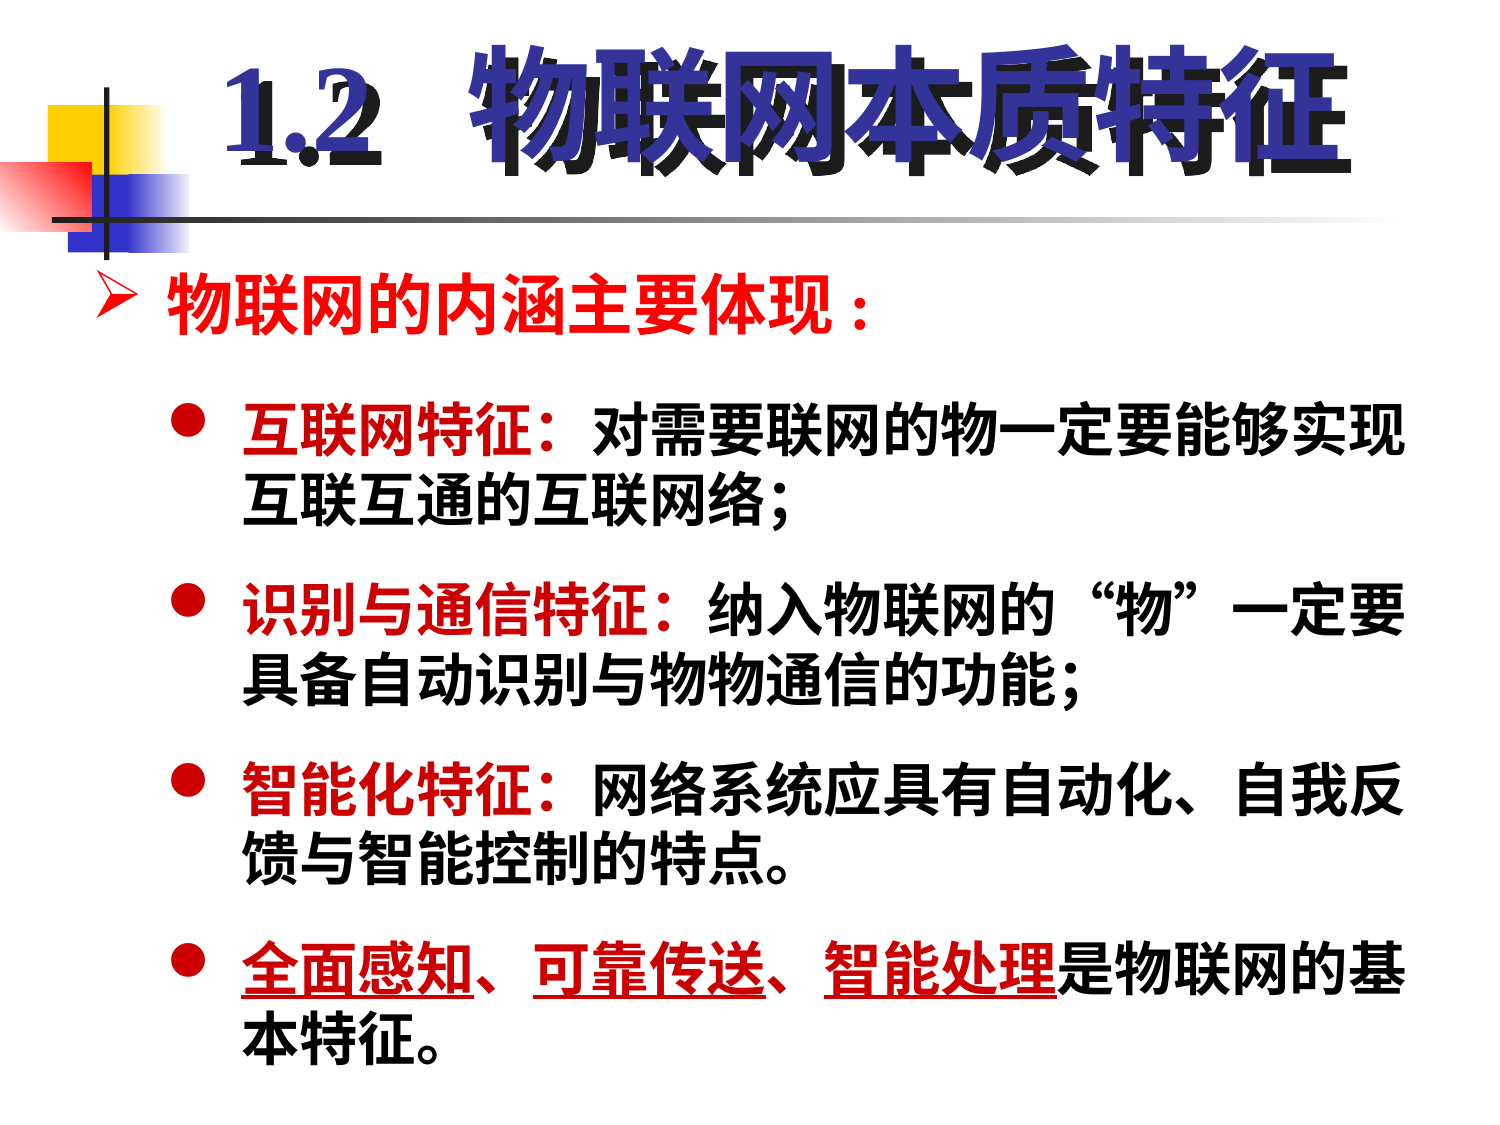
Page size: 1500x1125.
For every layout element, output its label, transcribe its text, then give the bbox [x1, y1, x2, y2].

text_box 1.2 物联网本质特征 [147, 18, 1412, 184]
text_box 物联网的内涵主要体现: 互联网特征：对需要联网的物一定要能够实现互联互通的互联网络； 识别与通信特征：纳入物联网的“物”一定要具备自动识别与物物通信的功能； 智能化特征：网络系统应具有自动化、自我反馈与智能控制的特点。 全面感知、可靠传送、智能处理是物联网的基本特征。 [76, 255, 1459, 1080]
